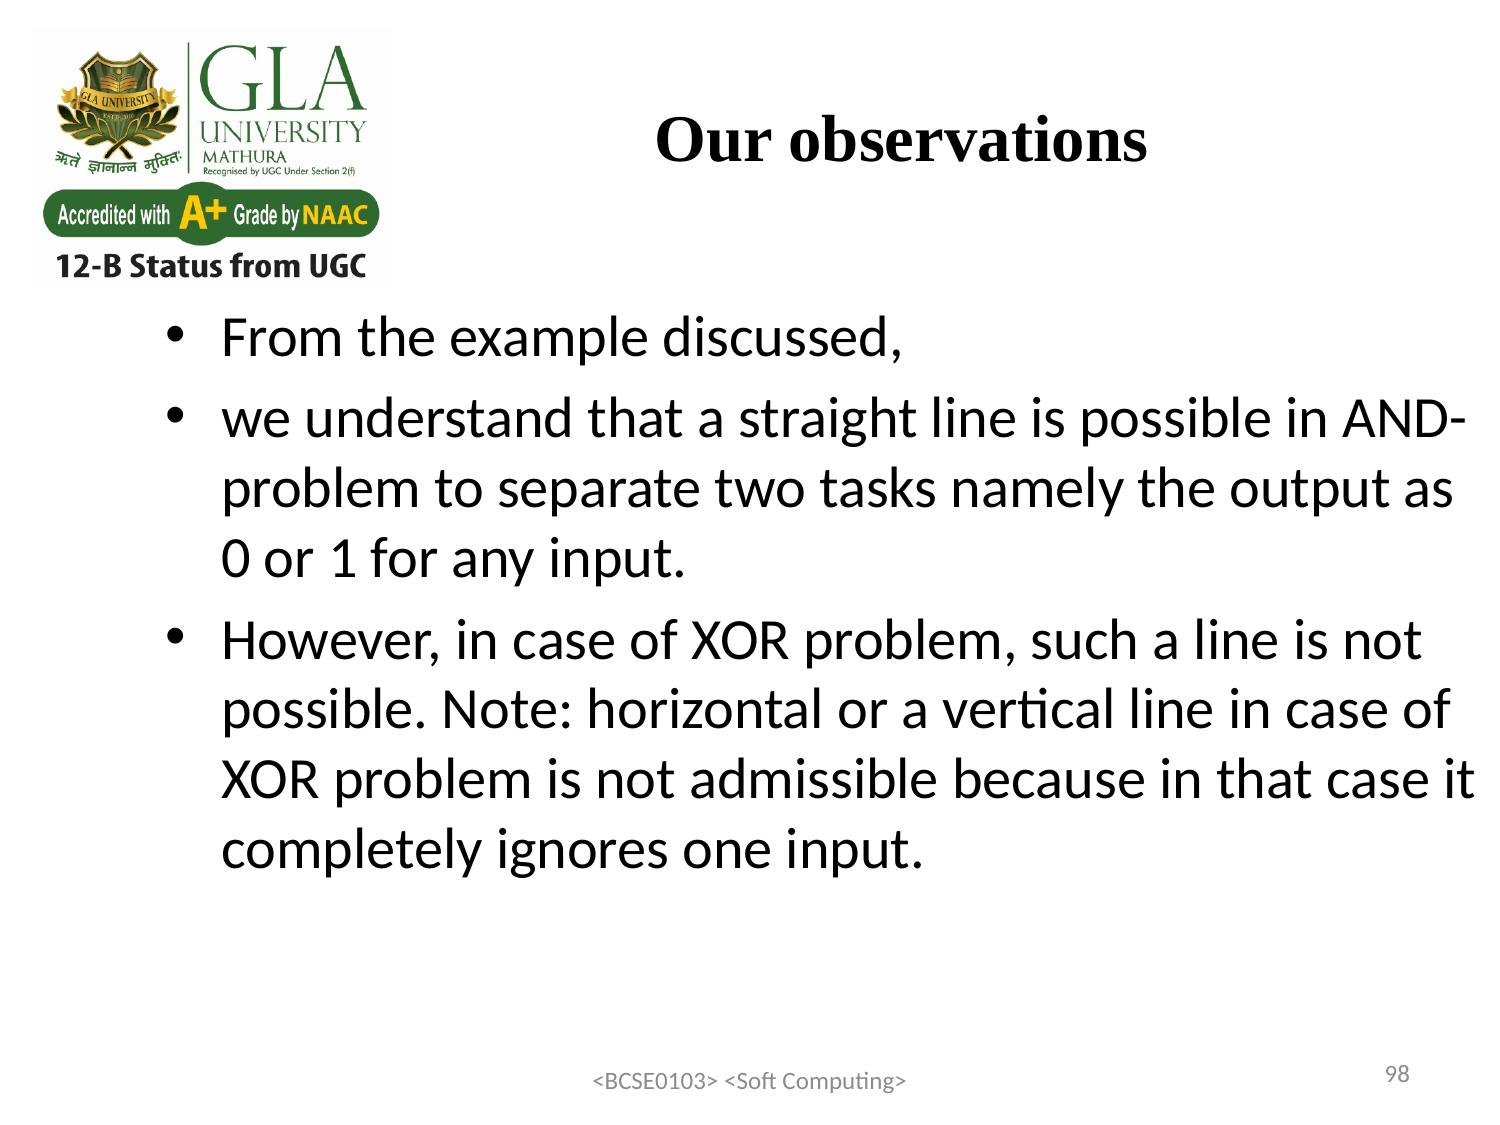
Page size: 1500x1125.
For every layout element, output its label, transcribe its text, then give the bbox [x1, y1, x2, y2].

title Our observations [396, 45, 1425, 225]
picture [29, 28, 393, 291]
slide_number 98 [1074, 1042, 1425, 1103]
list From the example discussed, we understand that a straight line is possible in AND-problem to separate two tasks namely the output as 0 or 1 for any input. However, in case of XOR problem, such a line is not possible. Note: horizontal or a vertical line in case of XOR problem is not admissible because in that case it completely ignores one input. [150, 290, 1500, 1033]
footer <BCSE0103> <Soft Computing> [512, 1049, 988, 1109]
